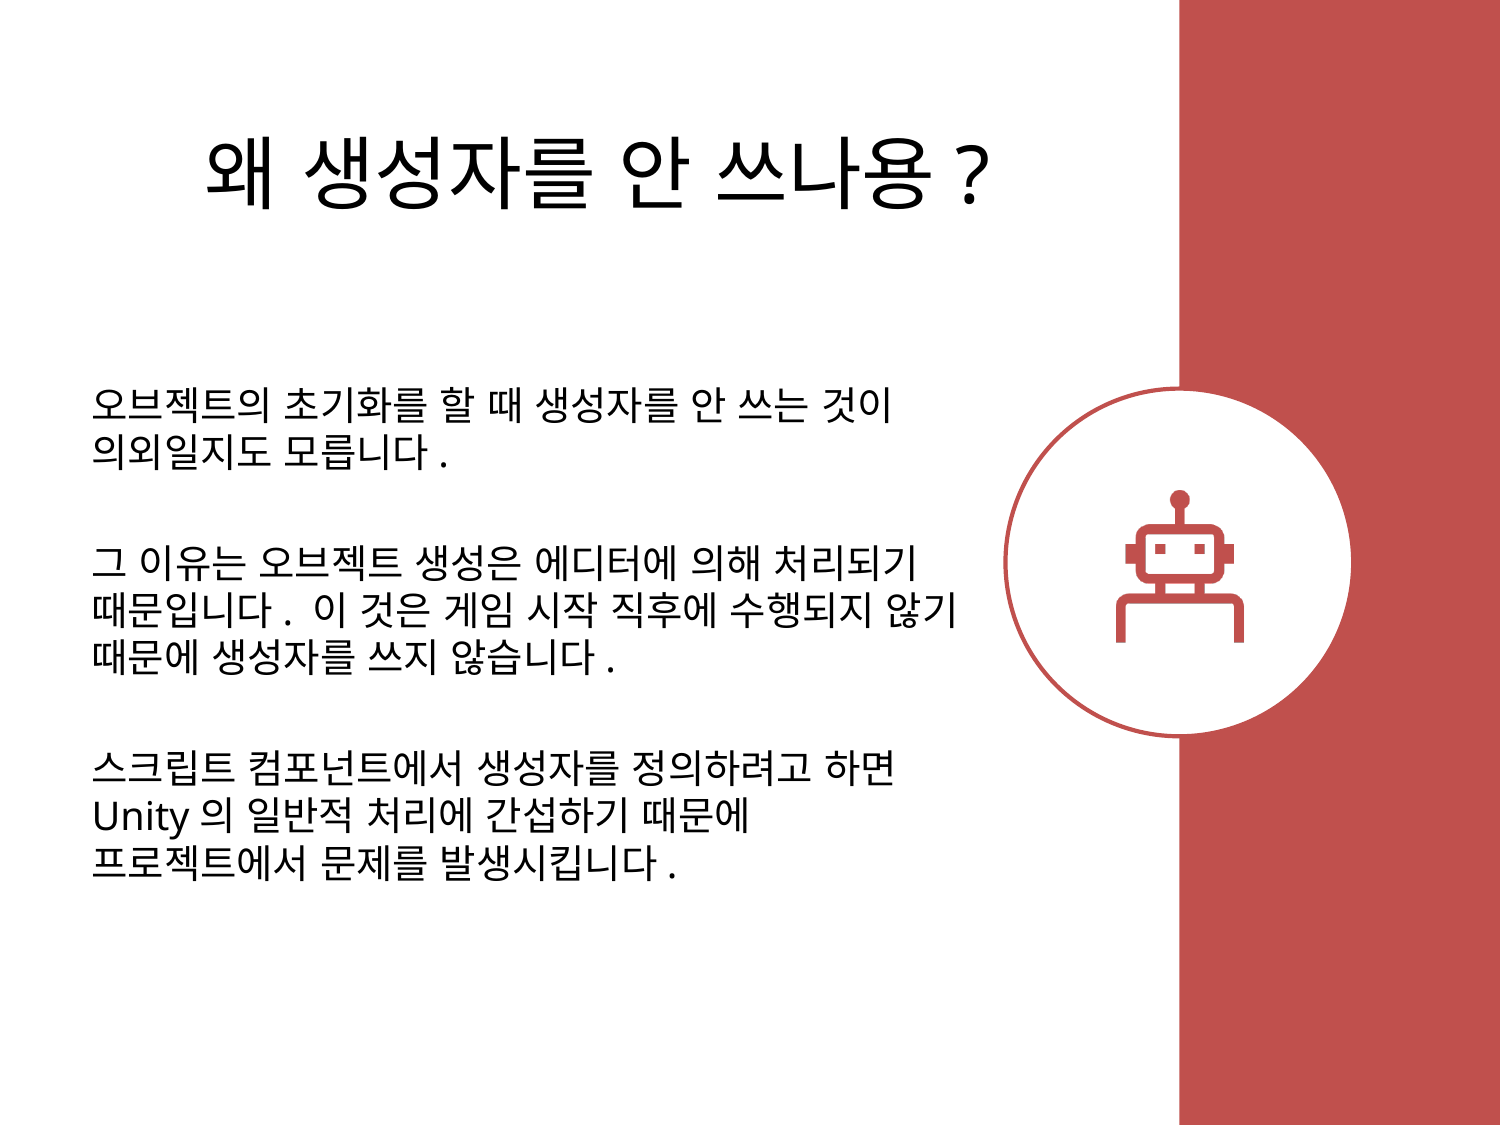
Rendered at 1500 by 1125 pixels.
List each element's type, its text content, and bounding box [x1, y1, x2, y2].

text_box [1179, 0, 1500, 1125]
list 오브젝트의 초기화를 할 때 생성자를 안 쓰는 것이 의외일지도 모릅니다. 그 이유는 오브젝트 생성은 에디터에 의해 처리되기 때문입니다. 이 것은 게임 시작 직후에 수행되지 않기 때문에 생성자를 쓰지 않습니다. 스크립트 컴포넌트에서 생성자를 정의하려고 하면 Unity의 일반적 처리에 간섭하기 때문에 프로젝트에서 문제를 발생시킵니다. [76, 302, 985, 965]
picture [1086, 469, 1275, 658]
title 왜 생성자를 안 쓰나용? [137, 90, 1058, 254]
text_box [1003, 386, 1356, 739]
